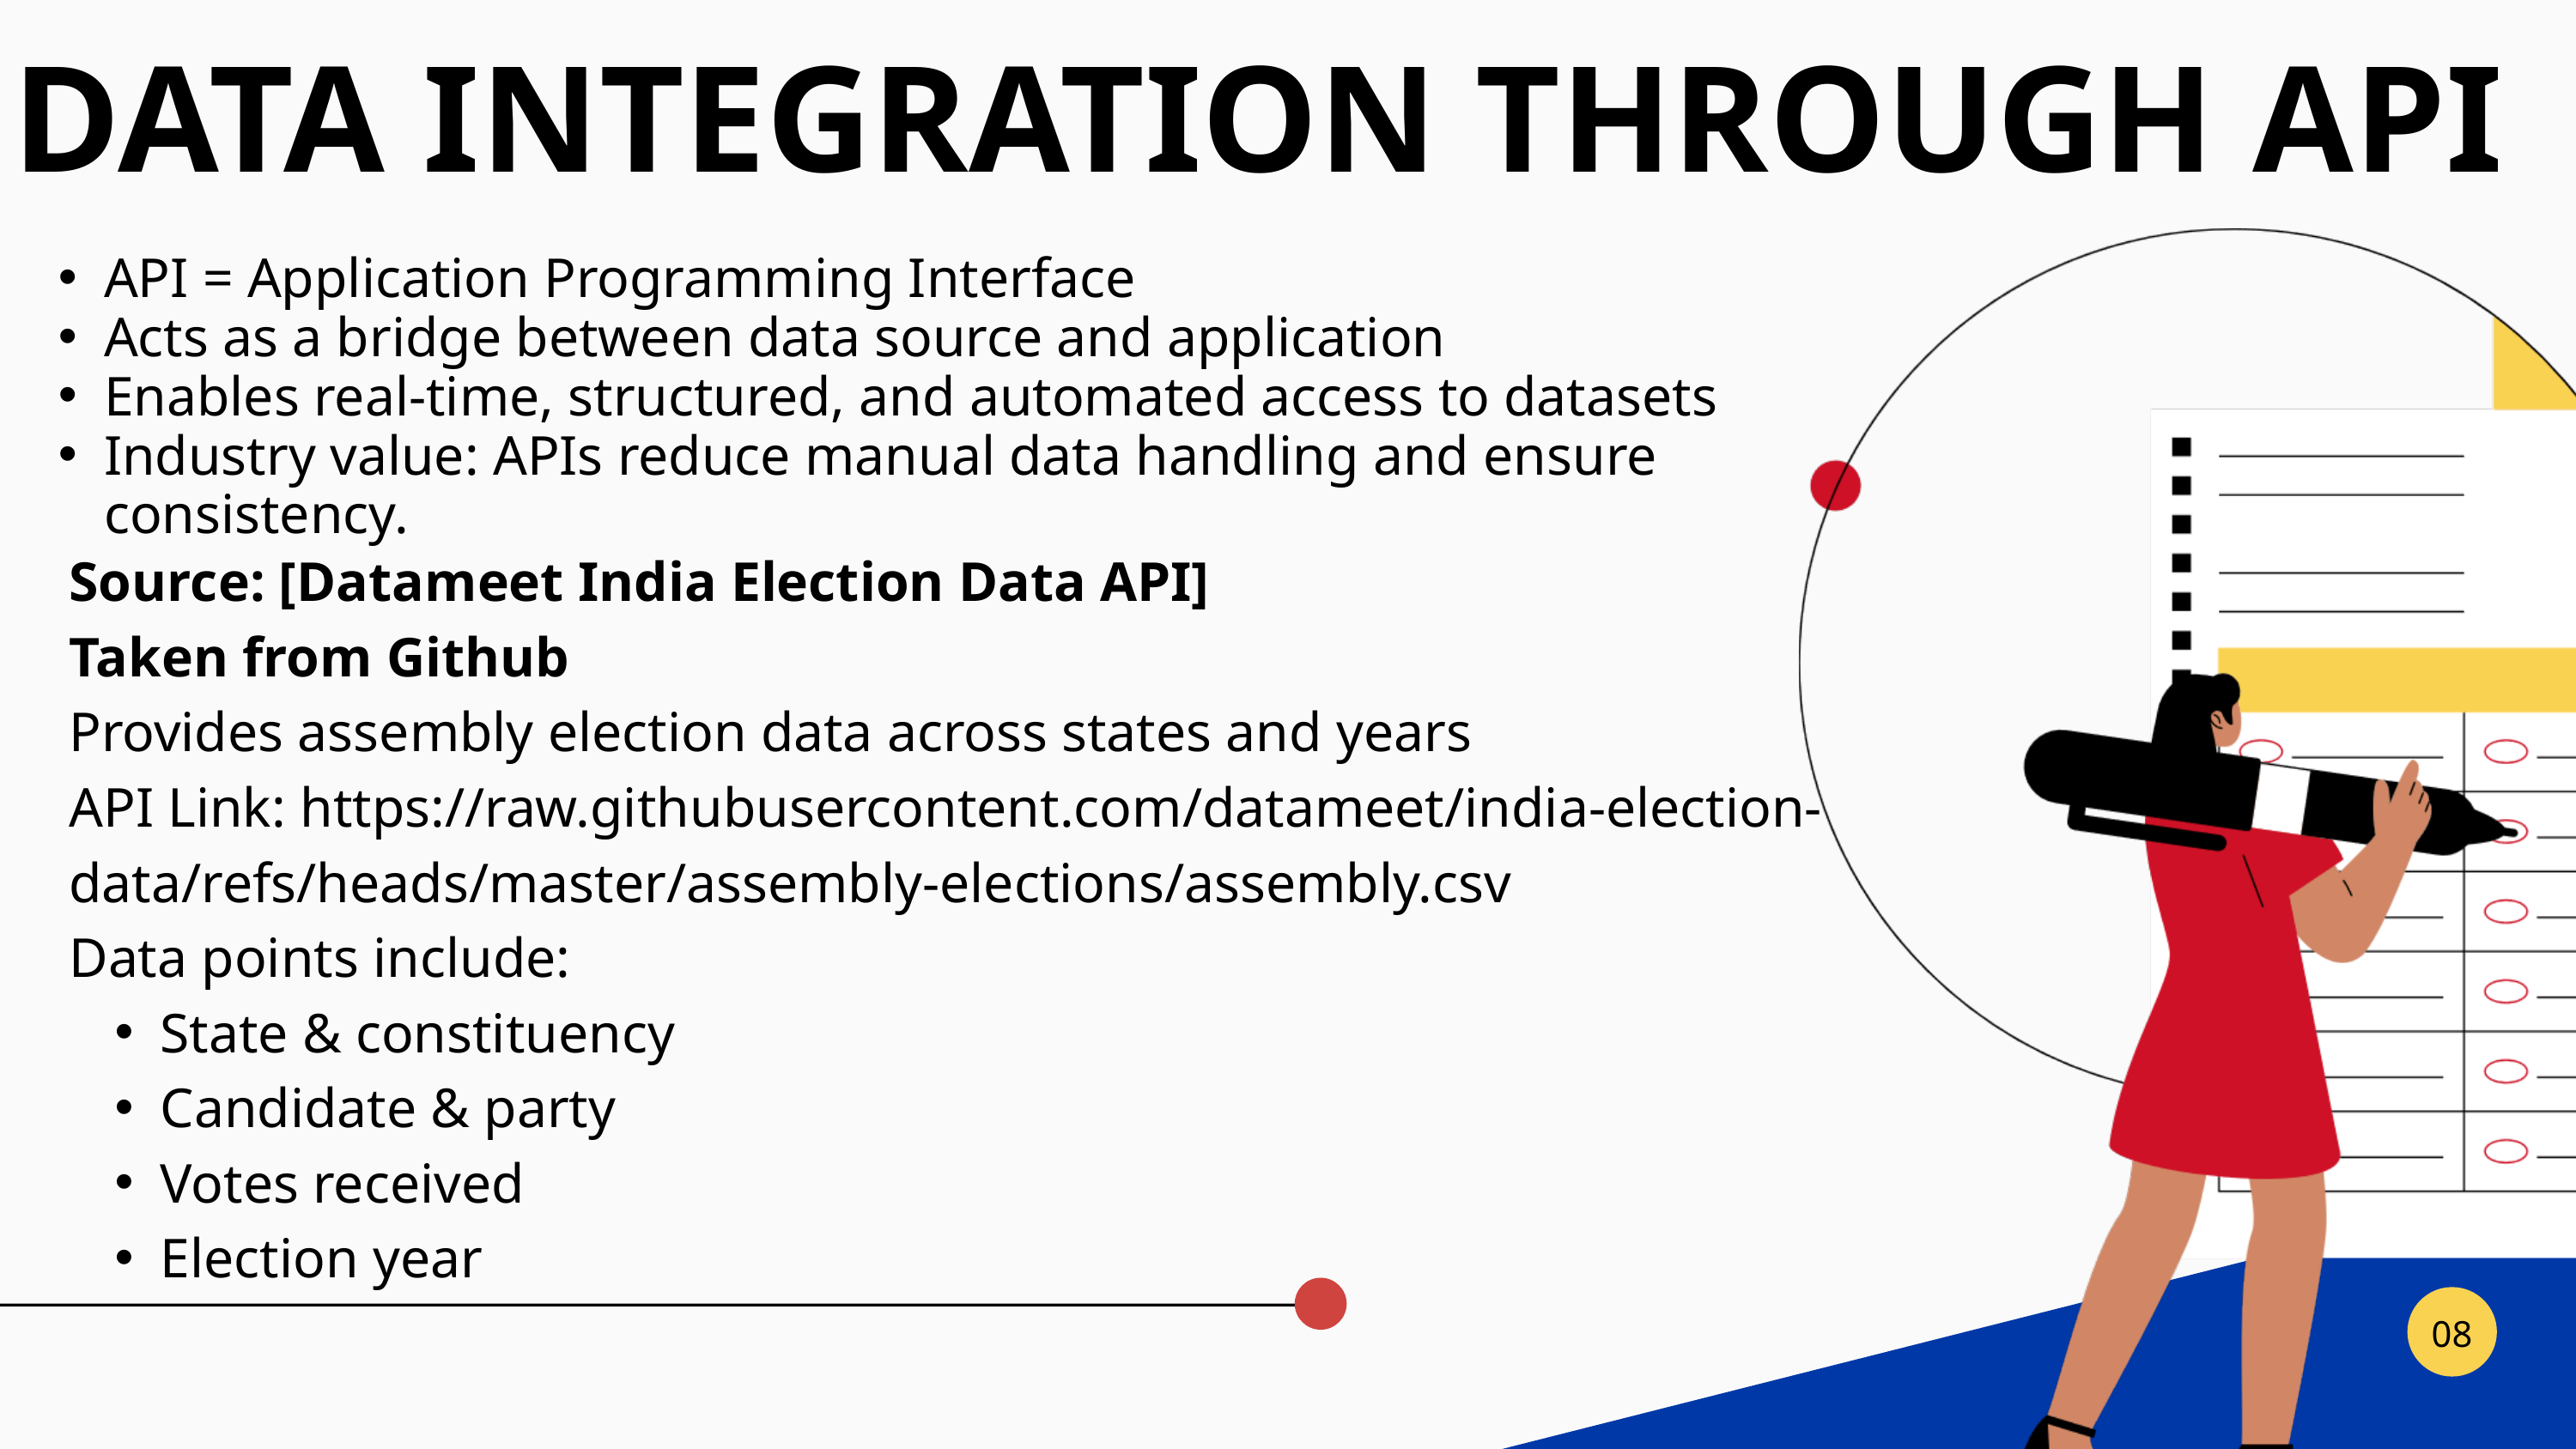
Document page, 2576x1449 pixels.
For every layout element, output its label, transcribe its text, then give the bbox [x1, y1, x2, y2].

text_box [2407, 1287, 2498, 1377]
text_box [1798, 228, 2576, 1255]
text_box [1274, 1255, 2576, 1449]
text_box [1294, 1277, 1347, 1331]
text_box DATA INTEGRATION THROUGH API [12, 26, 2576, 203]
text_box Source: [Datameet India Election Data API] Taken from Github Provides assembly election data across states and years API Link: https://raw.githubusercontent.com/datameet/india-election-data/refs/heads/master/assembly-elections/assembly.csv Data points include: State & constituency Candidate & party Votes received Election year [69, 537, 1858, 1288]
text_box API = Application Programming Interface Acts as a bridge between data source and application Enables real-time, structured, and automated access to datasets Industry value: APIs reduce manual data handling and ensure consistency. [12, 249, 1798, 604]
